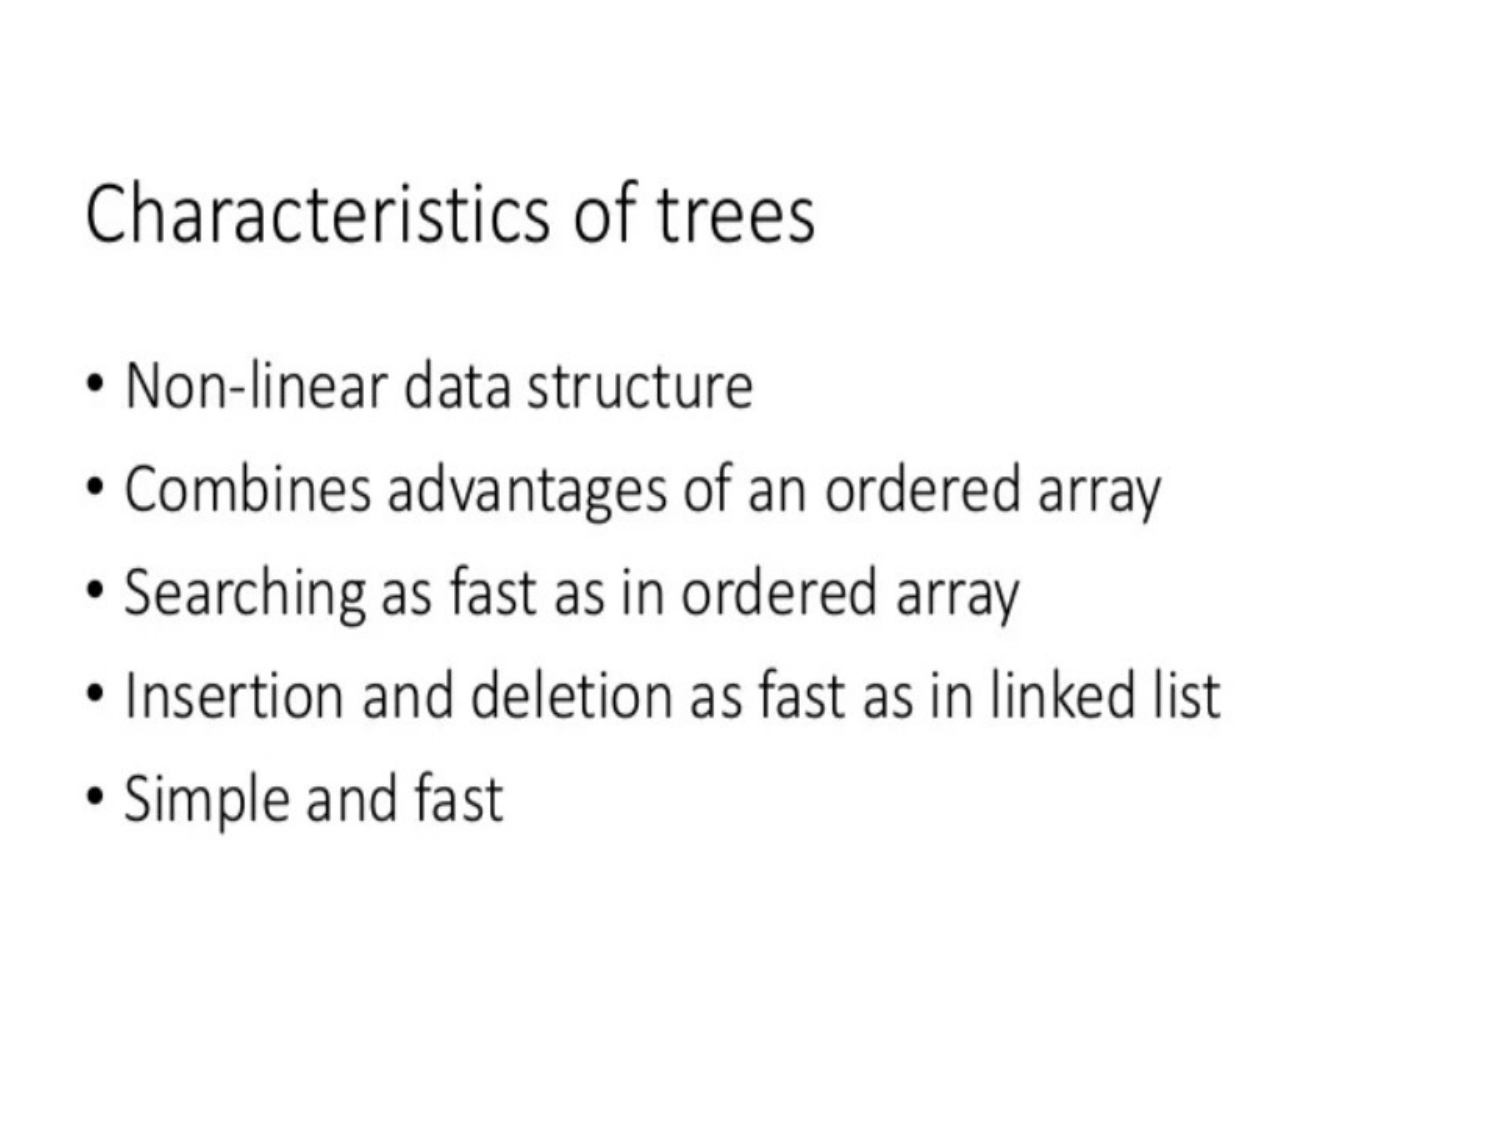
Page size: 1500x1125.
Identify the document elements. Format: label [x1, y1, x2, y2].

picture [45, 149, 1455, 1051]
